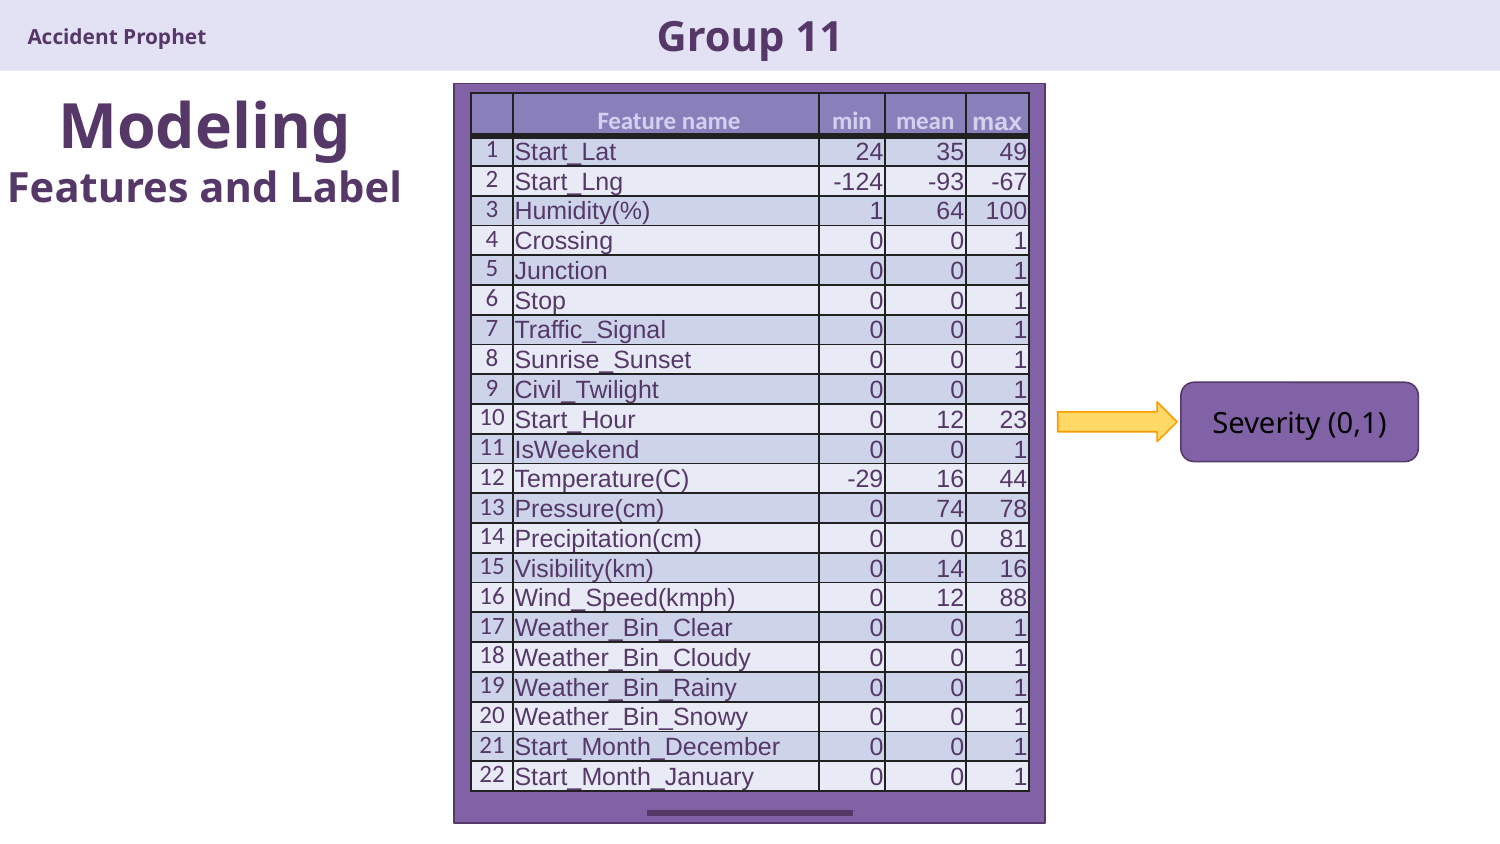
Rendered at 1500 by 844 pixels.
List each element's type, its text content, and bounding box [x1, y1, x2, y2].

table_cell 23 [967, 405, 1028, 433]
table_cell 0 [820, 316, 884, 344]
table_cell Junction [514, 256, 818, 284]
table_cell 1 [472, 139, 512, 165]
table_cell 0 [886, 256, 965, 284]
table_cell 0 [820, 345, 884, 373]
table_cell Weather_Bin_Snowy [514, 703, 818, 731]
text_box [1057, 401, 1178, 442]
table_cell 1 [967, 286, 1028, 314]
table_cell 18 [472, 643, 512, 671]
table_cell 0 [886, 643, 965, 671]
table_cell 64 [886, 197, 965, 225]
table_cell 0 [820, 494, 884, 522]
table_cell 0 [886, 316, 965, 344]
table_cell 0 [886, 703, 965, 731]
table_cell 0 [820, 435, 884, 463]
table_cell 0 [820, 732, 884, 760]
table_cell 11 [472, 435, 512, 463]
table_cell 88 [967, 583, 1028, 611]
text_box [889, 0, 1500, 71]
table_cell 49 [967, 139, 1028, 165]
table_cell IsWeekend [514, 435, 818, 463]
table_cell 0 [820, 405, 884, 433]
table_cell 0 [886, 345, 965, 373]
table_header [472, 94, 512, 133]
table_cell Wind_Speed(kmph) [514, 583, 818, 611]
table_cell -29 [820, 464, 884, 492]
table_cell 1 [967, 256, 1028, 284]
table_cell Civil_Twilight [514, 375, 818, 403]
table_cell 9 [472, 375, 512, 403]
table_cell 74 [886, 494, 965, 522]
text_box Accident Prophet [12, 16, 397, 57]
table_cell 0 [886, 762, 965, 790]
table_cell Humidity(%) [514, 197, 818, 225]
table_cell 0 [886, 524, 965, 552]
table_cell 1 [967, 703, 1028, 731]
text_box Severity (0,1) [1180, 382, 1419, 462]
table_cell 6 [472, 286, 512, 314]
table_header min [820, 94, 884, 133]
table_cell Traffic_Signal [514, 316, 818, 344]
table_cell 16 [886, 464, 965, 492]
table_cell 19 [472, 673, 512, 701]
text_box [0, 0, 611, 71]
table_cell 4 [472, 226, 512, 254]
table_cell Start_Month_December [514, 732, 818, 760]
table_header mean [886, 94, 965, 133]
table_cell 17 [472, 613, 512, 641]
table_cell Crossing [514, 226, 818, 254]
table_cell 12 [886, 583, 965, 611]
table_cell 100 [967, 197, 1028, 225]
table_cell Weather_Bin_Rainy [514, 673, 818, 701]
table_cell 0 [820, 524, 884, 552]
table_header max [967, 94, 1028, 133]
table_cell 22 [472, 762, 512, 790]
table_cell 8 [472, 345, 512, 373]
table_cell 12 [472, 464, 512, 492]
table_cell 16 [967, 554, 1028, 582]
table_cell 44 [967, 464, 1028, 492]
table_cell 0 [886, 732, 965, 760]
table_cell 24 [820, 139, 884, 165]
table_cell 1 [967, 613, 1028, 641]
table_header Feature name [514, 94, 818, 133]
table_cell Start_Hour [514, 405, 818, 433]
text_box Group 11 [611, 0, 889, 71]
table_cell 0 [820, 375, 884, 403]
table_cell 12 [886, 405, 965, 433]
table_cell -124 [820, 167, 884, 195]
table_cell Pressure(cm) [514, 494, 818, 522]
table_cell Weather_Bin_Clear [514, 613, 818, 641]
table_cell 15 [472, 554, 512, 582]
table_cell 0 [820, 286, 884, 314]
table_cell 1 [967, 673, 1028, 701]
table_cell 0 [820, 643, 884, 671]
table_cell 0 [820, 583, 884, 611]
table_cell Weather_Bin_Cloudy [514, 643, 818, 671]
table_cell 2 [472, 167, 512, 195]
table_cell 35 [886, 139, 965, 165]
table_cell 16 [472, 583, 512, 611]
table_cell 0 [886, 673, 965, 701]
table_cell Start_Lng [514, 167, 818, 195]
table_cell Temperature(C) [514, 464, 818, 492]
table_cell 0 [820, 673, 884, 701]
table_cell 14 [472, 524, 512, 552]
table_cell 0 [886, 375, 965, 403]
table_cell Visibility(km) [514, 554, 818, 582]
table_cell 3 [472, 197, 512, 225]
table_cell 78 [967, 494, 1028, 522]
table_cell Precipitation(cm) [514, 524, 818, 552]
table_cell 0 [886, 286, 965, 314]
table_cell 13 [472, 494, 512, 522]
table_cell Start_Month_January [514, 762, 818, 790]
table_cell 0 [820, 703, 884, 731]
table_cell 0 [820, 613, 884, 641]
table_cell 0 [886, 613, 965, 641]
table_cell 0 [820, 256, 884, 284]
table_cell 14 [886, 554, 965, 582]
table_cell 10 [472, 405, 512, 433]
table_cell 1 [967, 375, 1028, 403]
table_cell 1 [820, 197, 884, 225]
table_cell 0 [820, 762, 884, 790]
table_cell 7 [472, 316, 512, 344]
text_box Modeling Features and Label [0, 70, 459, 253]
table_cell -67 [967, 167, 1028, 195]
table_cell 1 [967, 226, 1028, 254]
table_cell 0 [820, 554, 884, 582]
table_cell 1 [967, 643, 1028, 671]
table_cell 0 [820, 226, 884, 254]
table_cell 0 [886, 226, 965, 254]
table_cell 20 [472, 703, 512, 731]
table_cell Stop [514, 286, 818, 314]
table_cell Sunrise_Sunset [514, 345, 818, 373]
table_cell 81 [967, 524, 1028, 552]
table_cell 1 [967, 762, 1028, 790]
table_cell Start_Lat [514, 139, 818, 165]
table_cell 1 [967, 732, 1028, 760]
table_cell -93 [886, 167, 965, 195]
table_cell 1 [967, 345, 1028, 373]
text_box [454, 83, 1046, 823]
table_cell 0 [886, 435, 965, 463]
table_cell 5 [472, 256, 512, 284]
table_cell 1 [967, 316, 1028, 344]
table_cell 1 [967, 435, 1028, 463]
table_cell 21 [472, 732, 512, 760]
